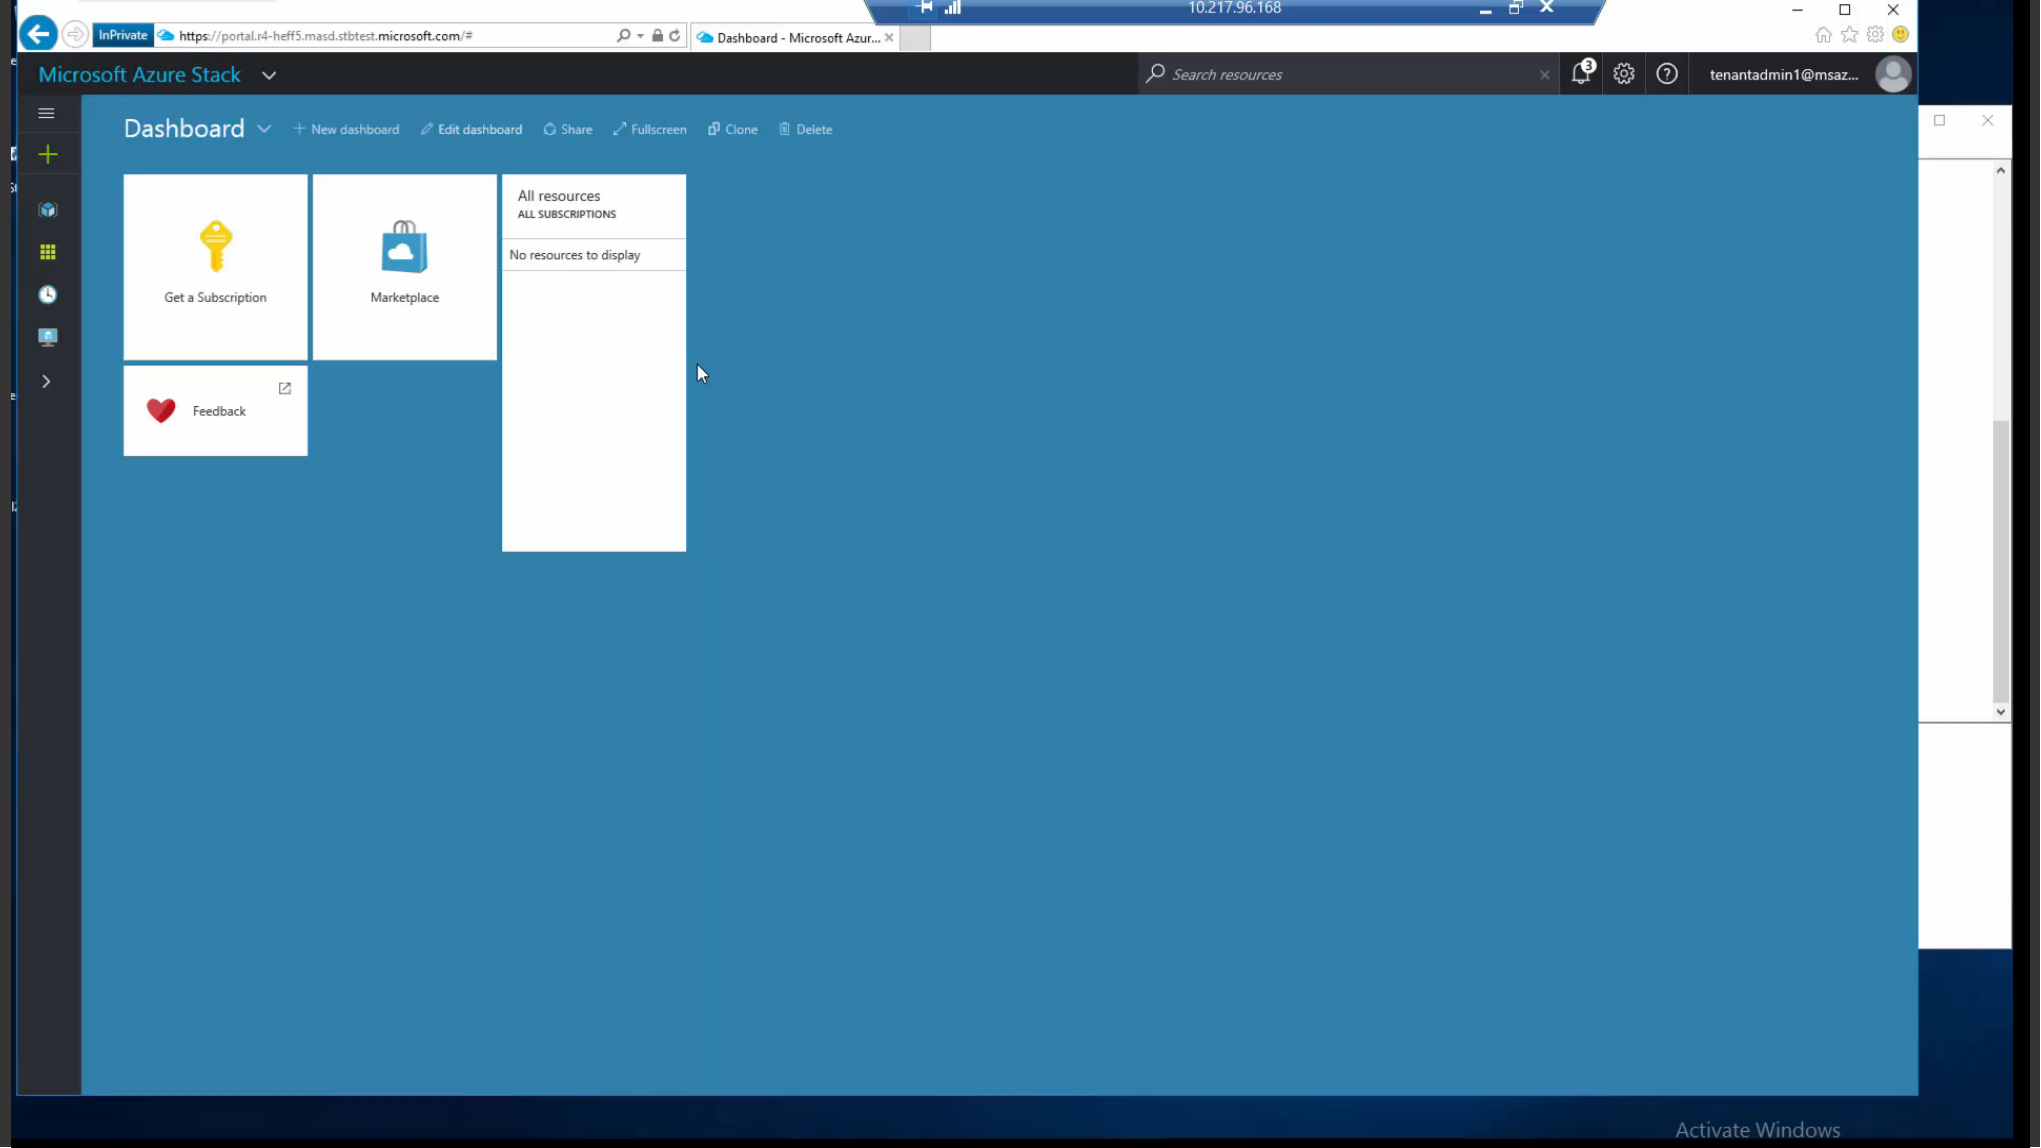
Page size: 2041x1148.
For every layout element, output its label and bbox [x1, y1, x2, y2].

text_box [9, 0, 2031, 1148]
